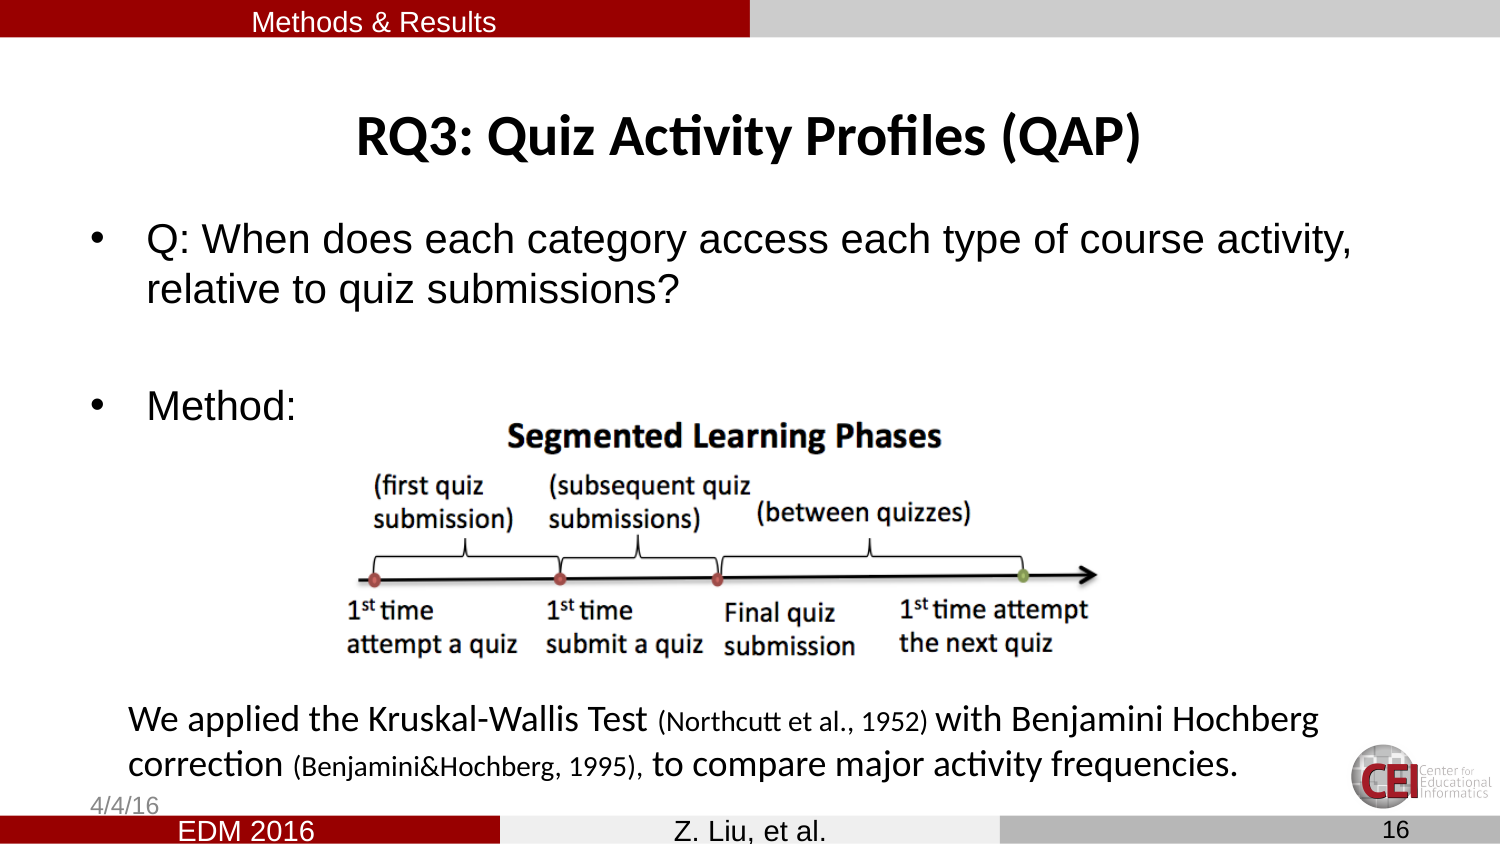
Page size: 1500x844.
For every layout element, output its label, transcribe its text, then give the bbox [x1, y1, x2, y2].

text_box Methods & Results [0, 0, 749, 46]
slide_number 16 [1074, 805, 1425, 844]
picture [1339, 735, 1500, 818]
list Q: When does each category access each type of course activity, relative to quiz submissions? Method: [75, 204, 1425, 754]
text_box We applied the Kruskal-Wallis Test (Northcutt et al., 1952) with Benjamini Hochberg correction (Benjamini&Hochberg, 1995), to compare major activity frequencies. [113, 686, 1425, 766]
picture [325, 412, 1114, 681]
title RQ3: Quiz Activity Profiles (QAP) [75, 66, 1425, 198]
text_box EDM 2016 [0, 805, 493, 844]
text_box Z. Liu, et al. [514, 805, 988, 844]
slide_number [75, 782, 425, 805]
